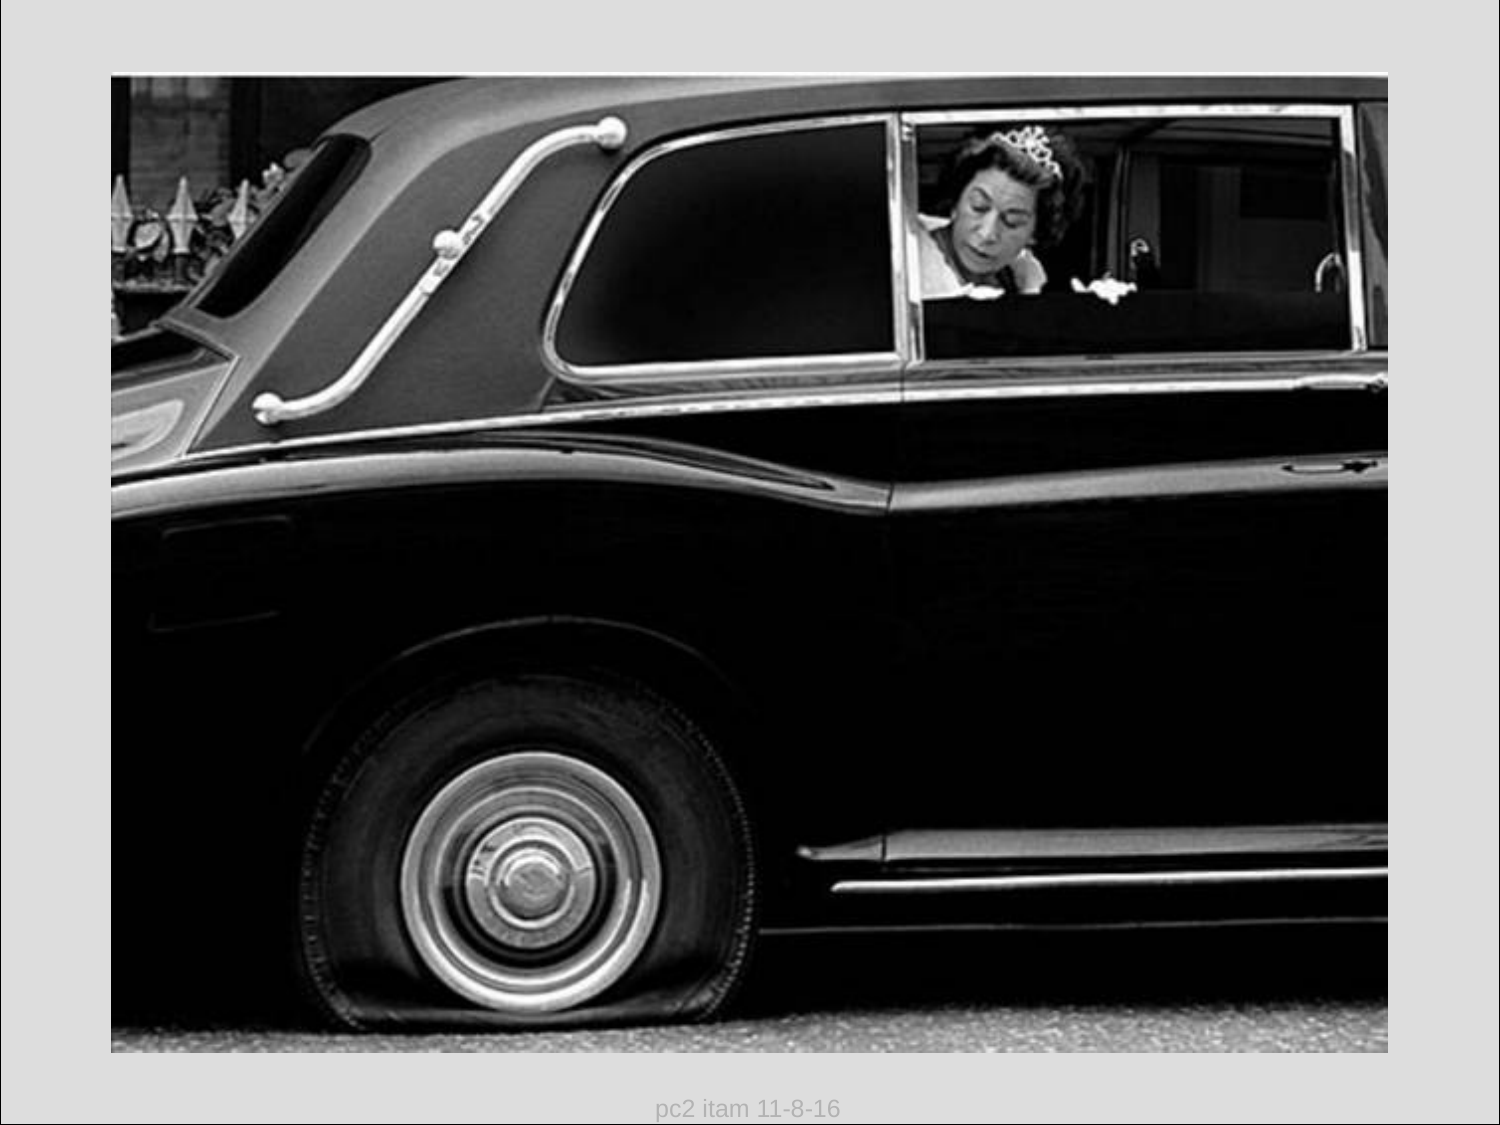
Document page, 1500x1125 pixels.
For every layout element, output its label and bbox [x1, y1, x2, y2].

picture [111, 72, 1388, 1053]
